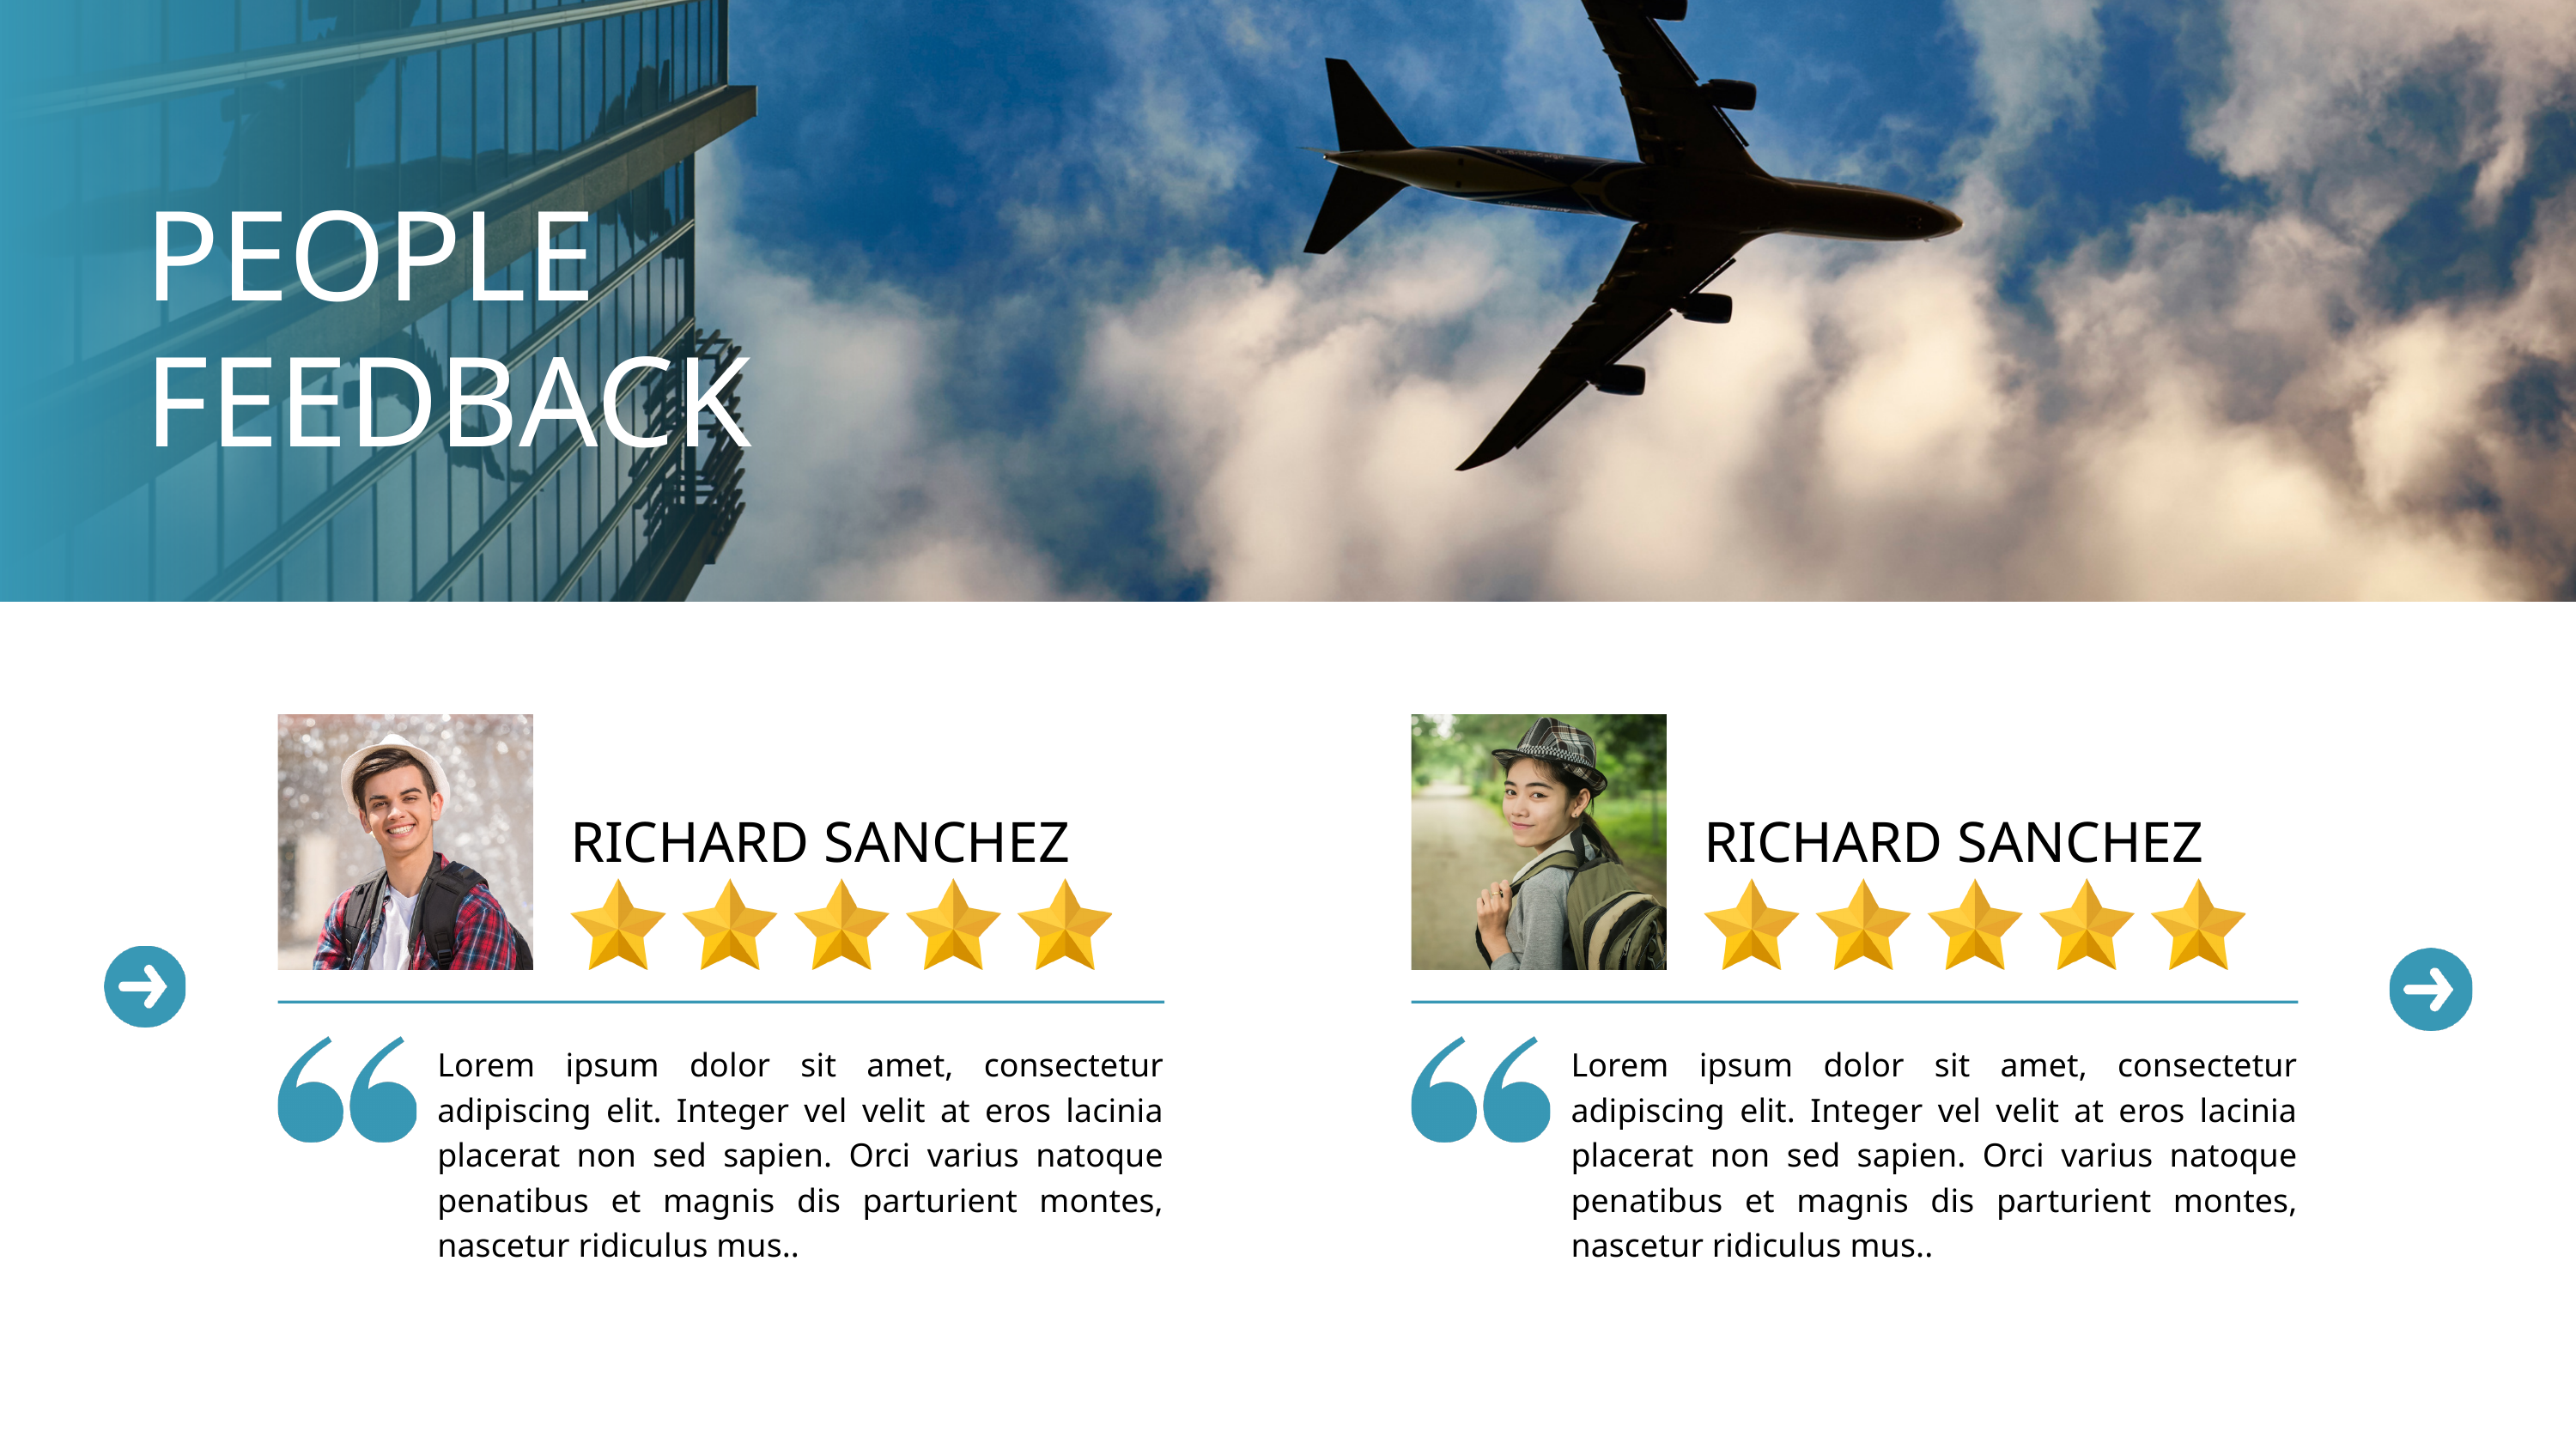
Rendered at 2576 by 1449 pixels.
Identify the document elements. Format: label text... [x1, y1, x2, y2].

text_box [1704, 878, 2246, 970]
text_box [2389, 948, 2473, 1031]
text_box Lorem ipsum dolor sit amet, consectetur adipiscing elit. Integer vel velit at eros lacinia placerat non sed sapien. Orci varius natoque penatibus et magnis dis parturient montes, nascetur ridiculus mus.. [437, 1039, 1165, 1264]
text_box RICHARD SANCHEZ [1704, 795, 2299, 874]
text_box RICHARD SANCHEZ [570, 795, 1165, 874]
text_box [104, 946, 186, 1028]
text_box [0, 0, 2576, 602]
text_box [277, 1036, 417, 1143]
text_box Lorem ipsum dolor sit amet, consectetur adipiscing elit. Integer vel velit at eros lacinia placerat non sed sapien. Orci varius natoque penatibus et magnis dis parturient montes, nascetur ridiculus mus.. [1571, 1039, 2299, 1264]
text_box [277, 714, 533, 970]
text_box [570, 878, 1113, 970]
text_box [1411, 1036, 1551, 1143]
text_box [1411, 714, 1668, 970]
